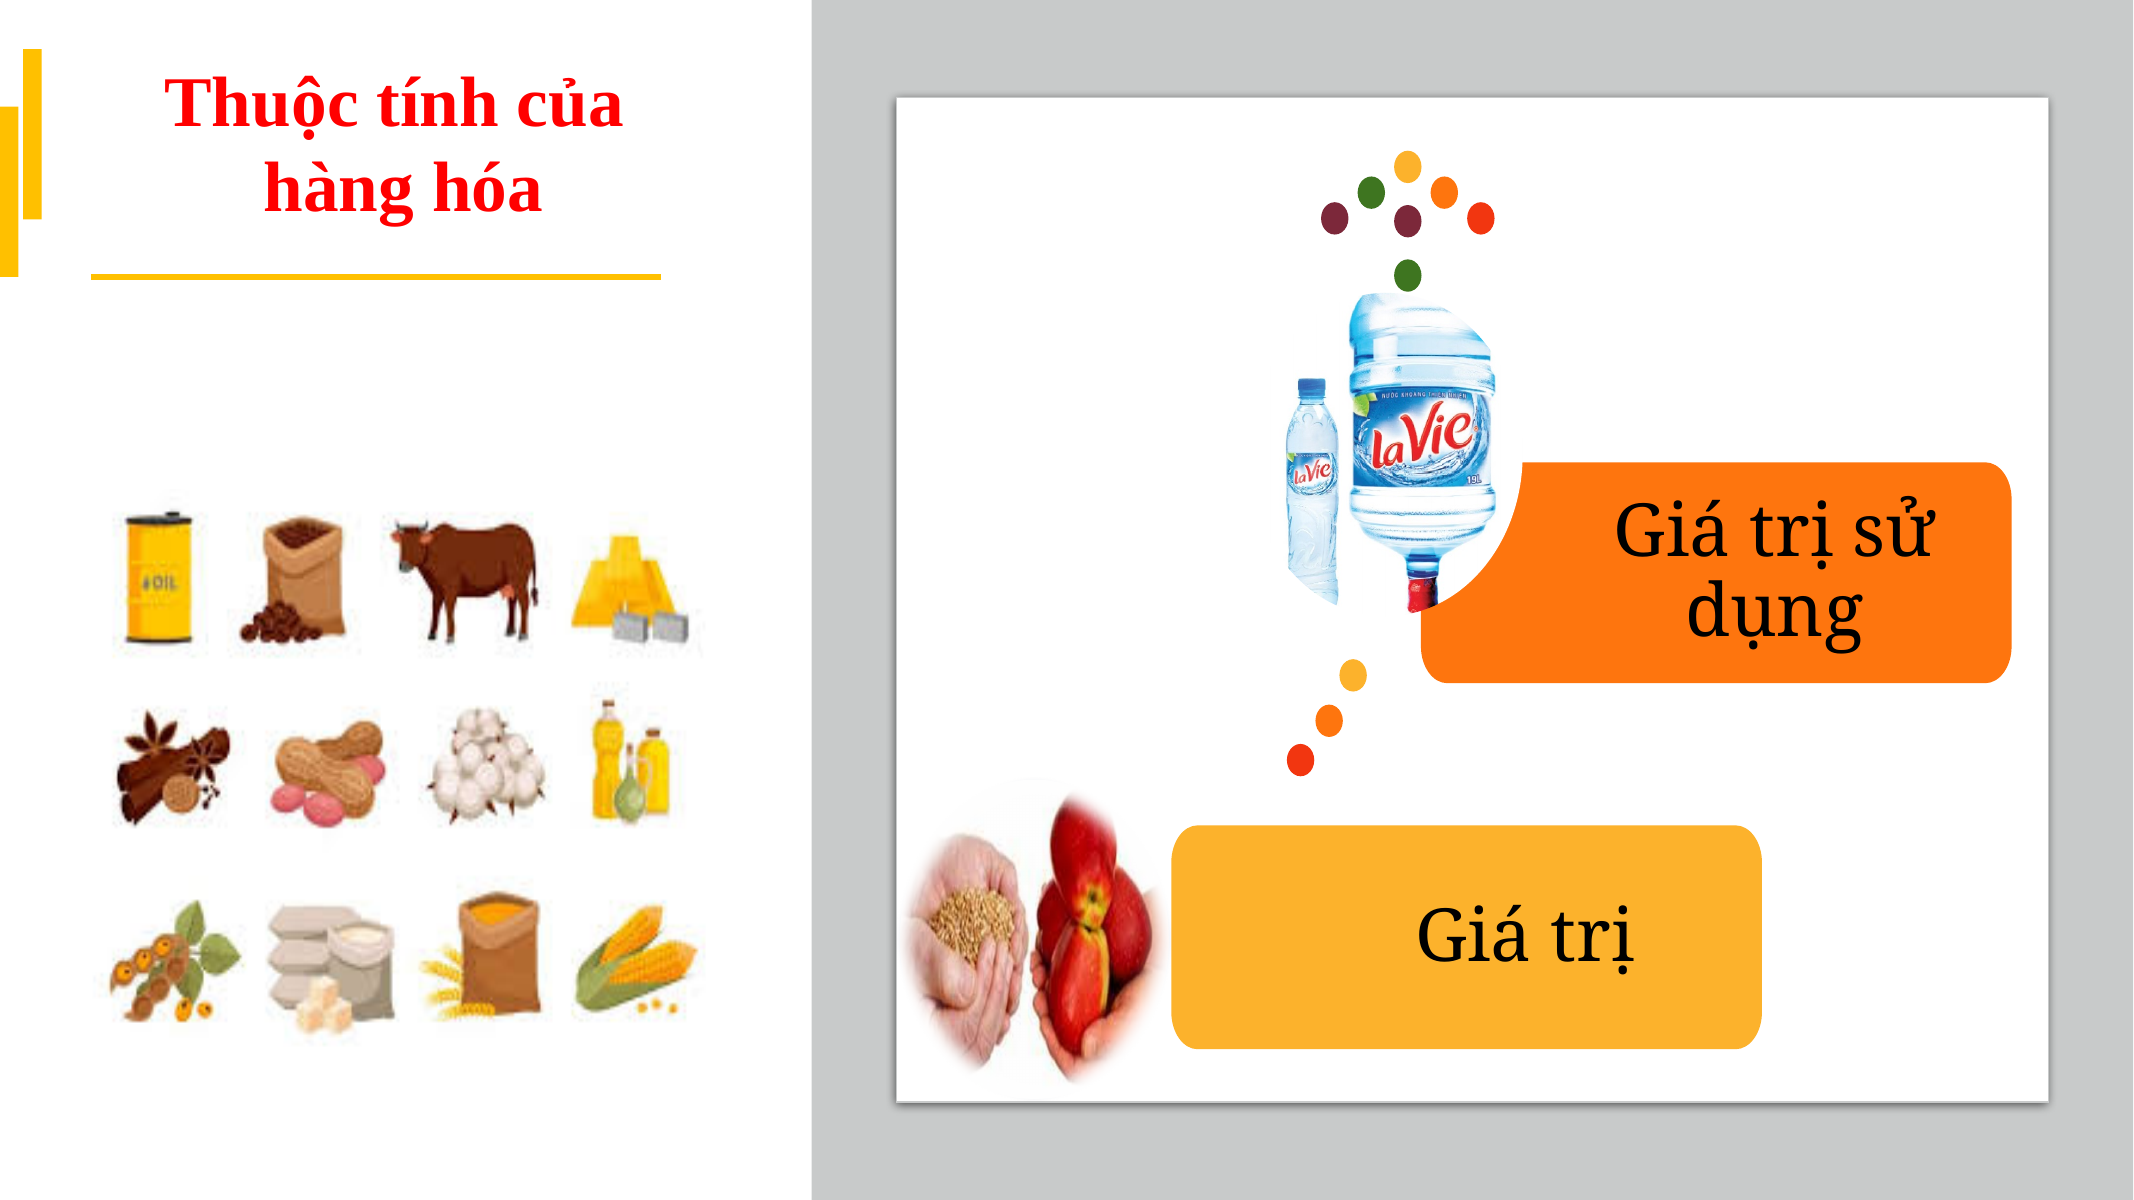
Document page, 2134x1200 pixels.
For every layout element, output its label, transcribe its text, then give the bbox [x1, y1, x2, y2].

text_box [1171, 150, 2012, 1050]
text_box Thuộc tính của hàng hóa [73, 47, 733, 234]
text_box [0, 106, 19, 277]
text_box [895, 97, 2050, 1103]
text_box [811, 0, 2134, 1200]
text_box [23, 49, 42, 220]
picture [896, 776, 1172, 1102]
picture [75, 489, 725, 1050]
